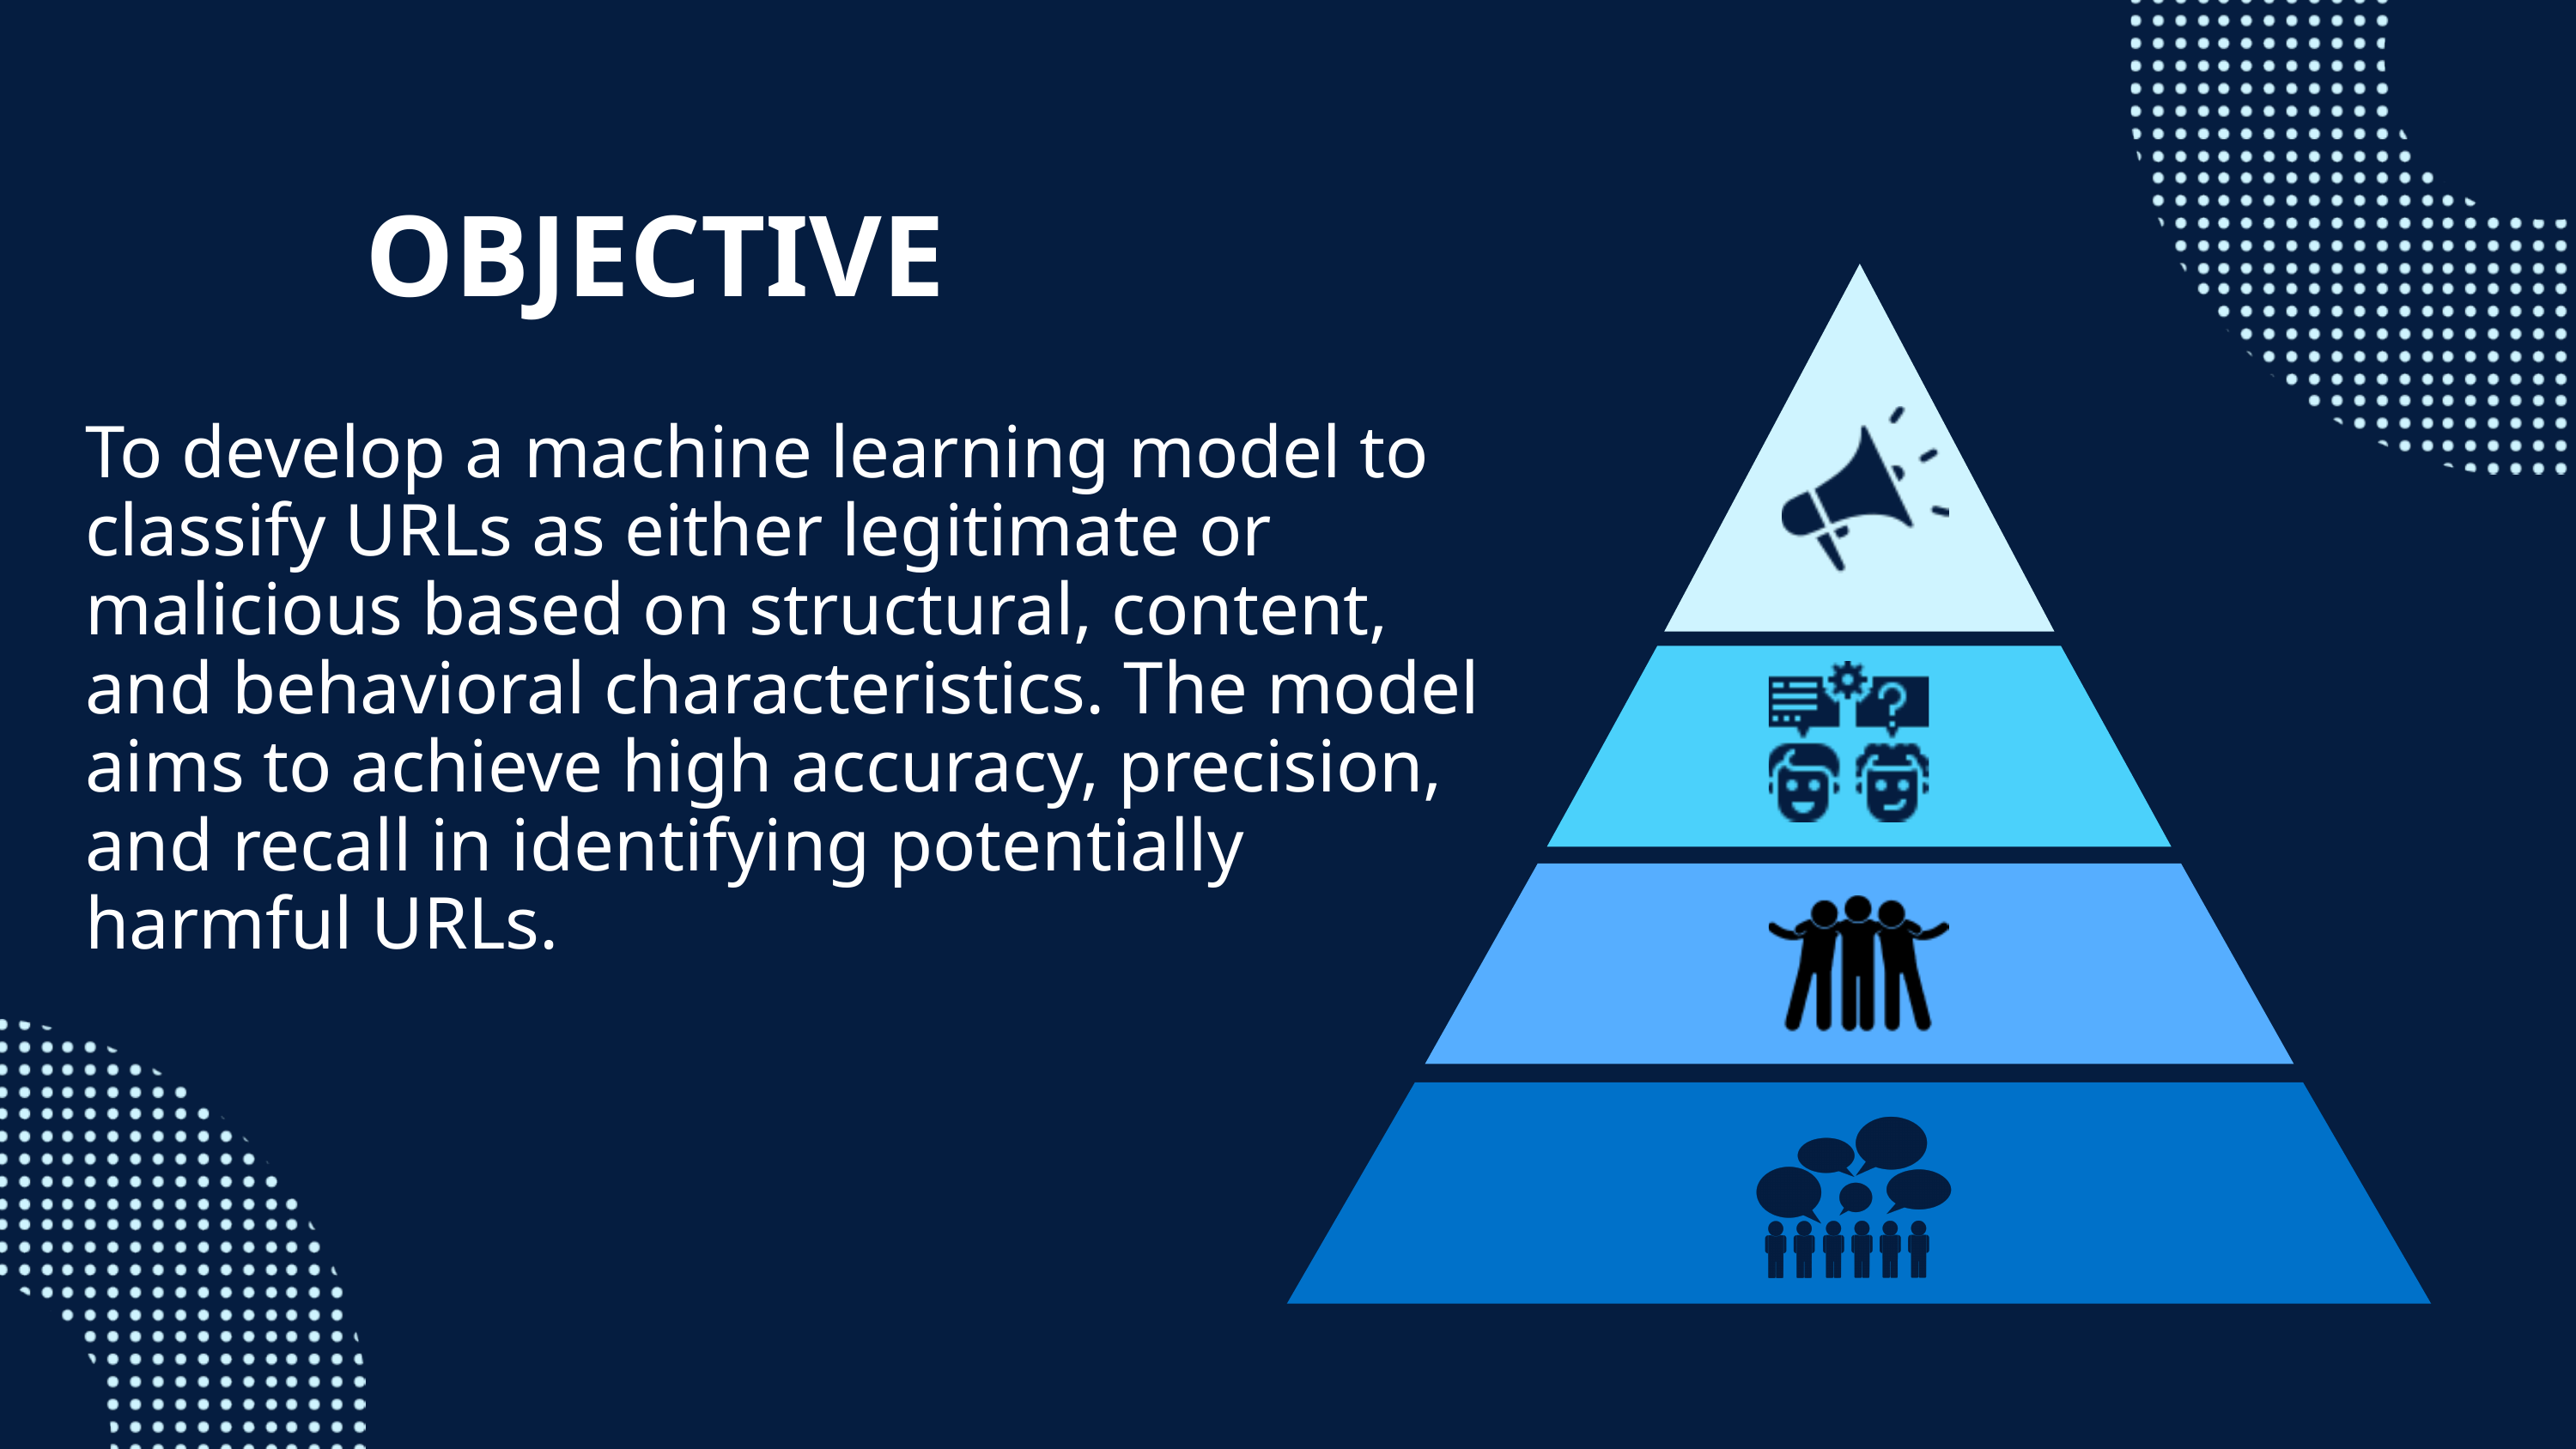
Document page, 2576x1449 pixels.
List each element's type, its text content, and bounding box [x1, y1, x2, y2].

text_box OBJECTIVE [365, 185, 1653, 319]
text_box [1663, 263, 2055, 632]
text_box [0, 1019, 366, 1449]
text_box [1286, 1082, 2432, 1304]
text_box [1425, 863, 2294, 1064]
text_box [2130, 0, 2576, 475]
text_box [1546, 646, 2172, 847]
text_box To develop a machine learning model to classify URLs as either legitimate or malicious based on structural, content, and behavioral characteristics. The model aims to achieve high accuracy, precision, and recall in identifying potentially harmful URLs. [36, 413, 1510, 964]
